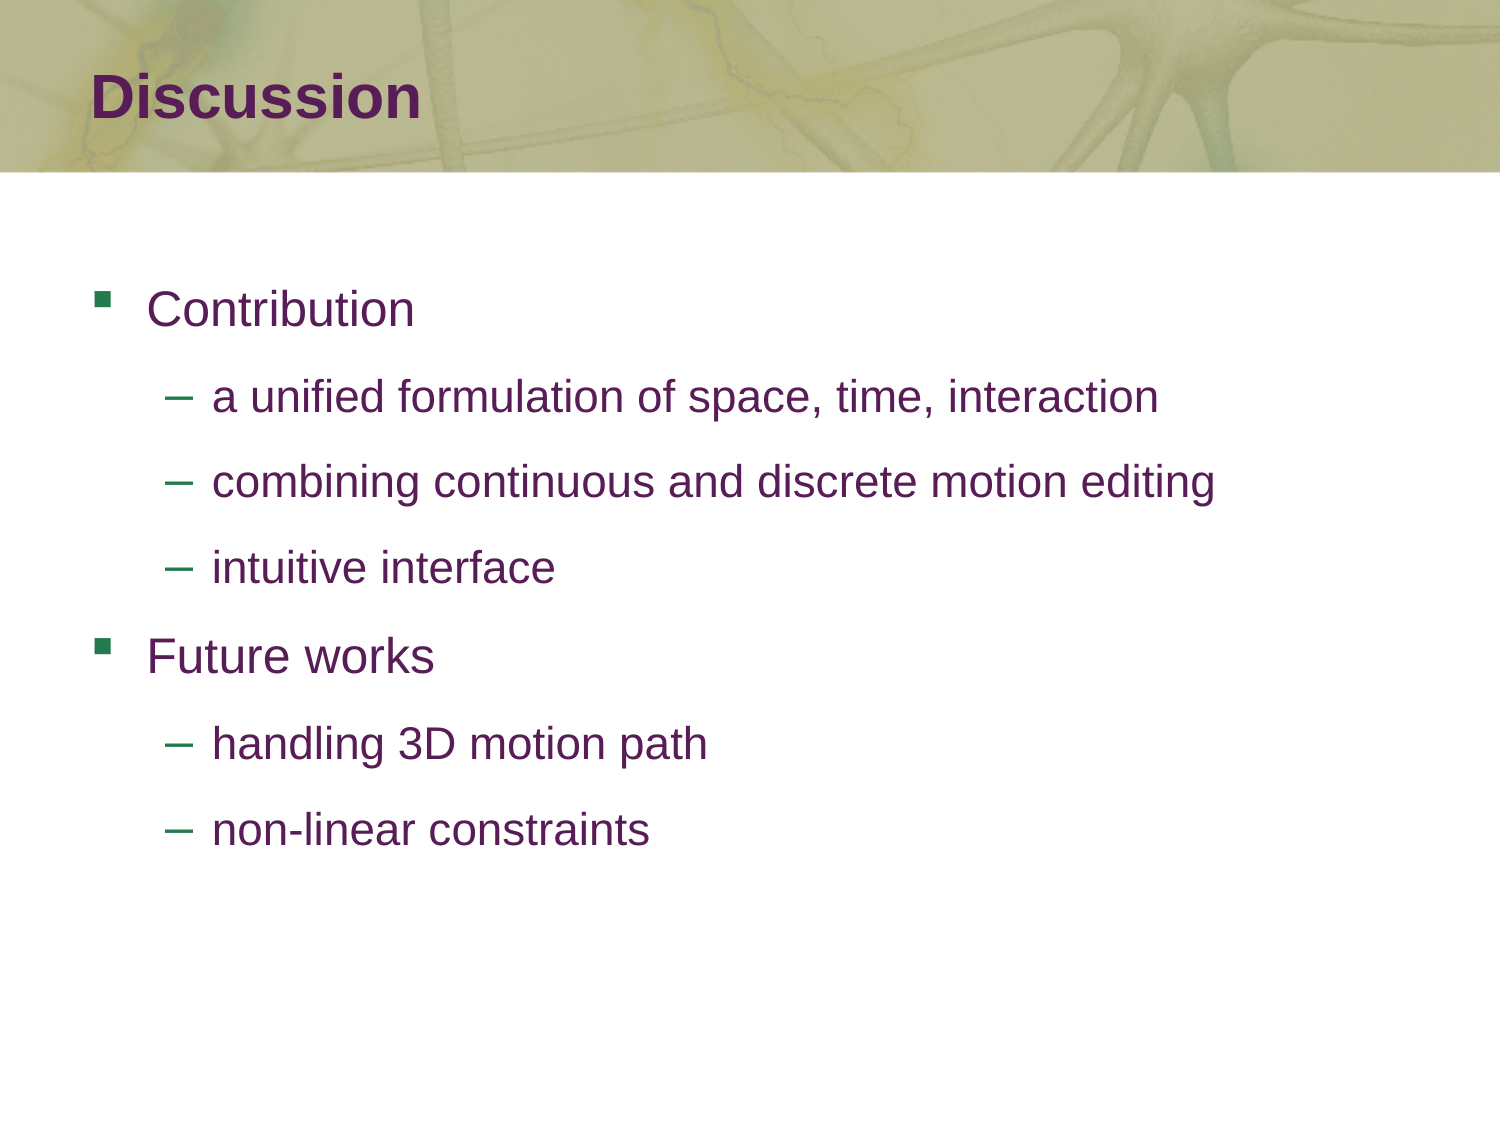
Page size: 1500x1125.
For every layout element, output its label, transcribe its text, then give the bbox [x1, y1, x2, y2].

picture [0, 0, 1500, 175]
list Contribution a unified formulation of space, time, interaction combining continuous and discrete motion editing intuitive interface Future works handling 3D motion path non-linear constraints [74, 262, 1426, 1006]
title Discussion [74, 44, 1426, 144]
